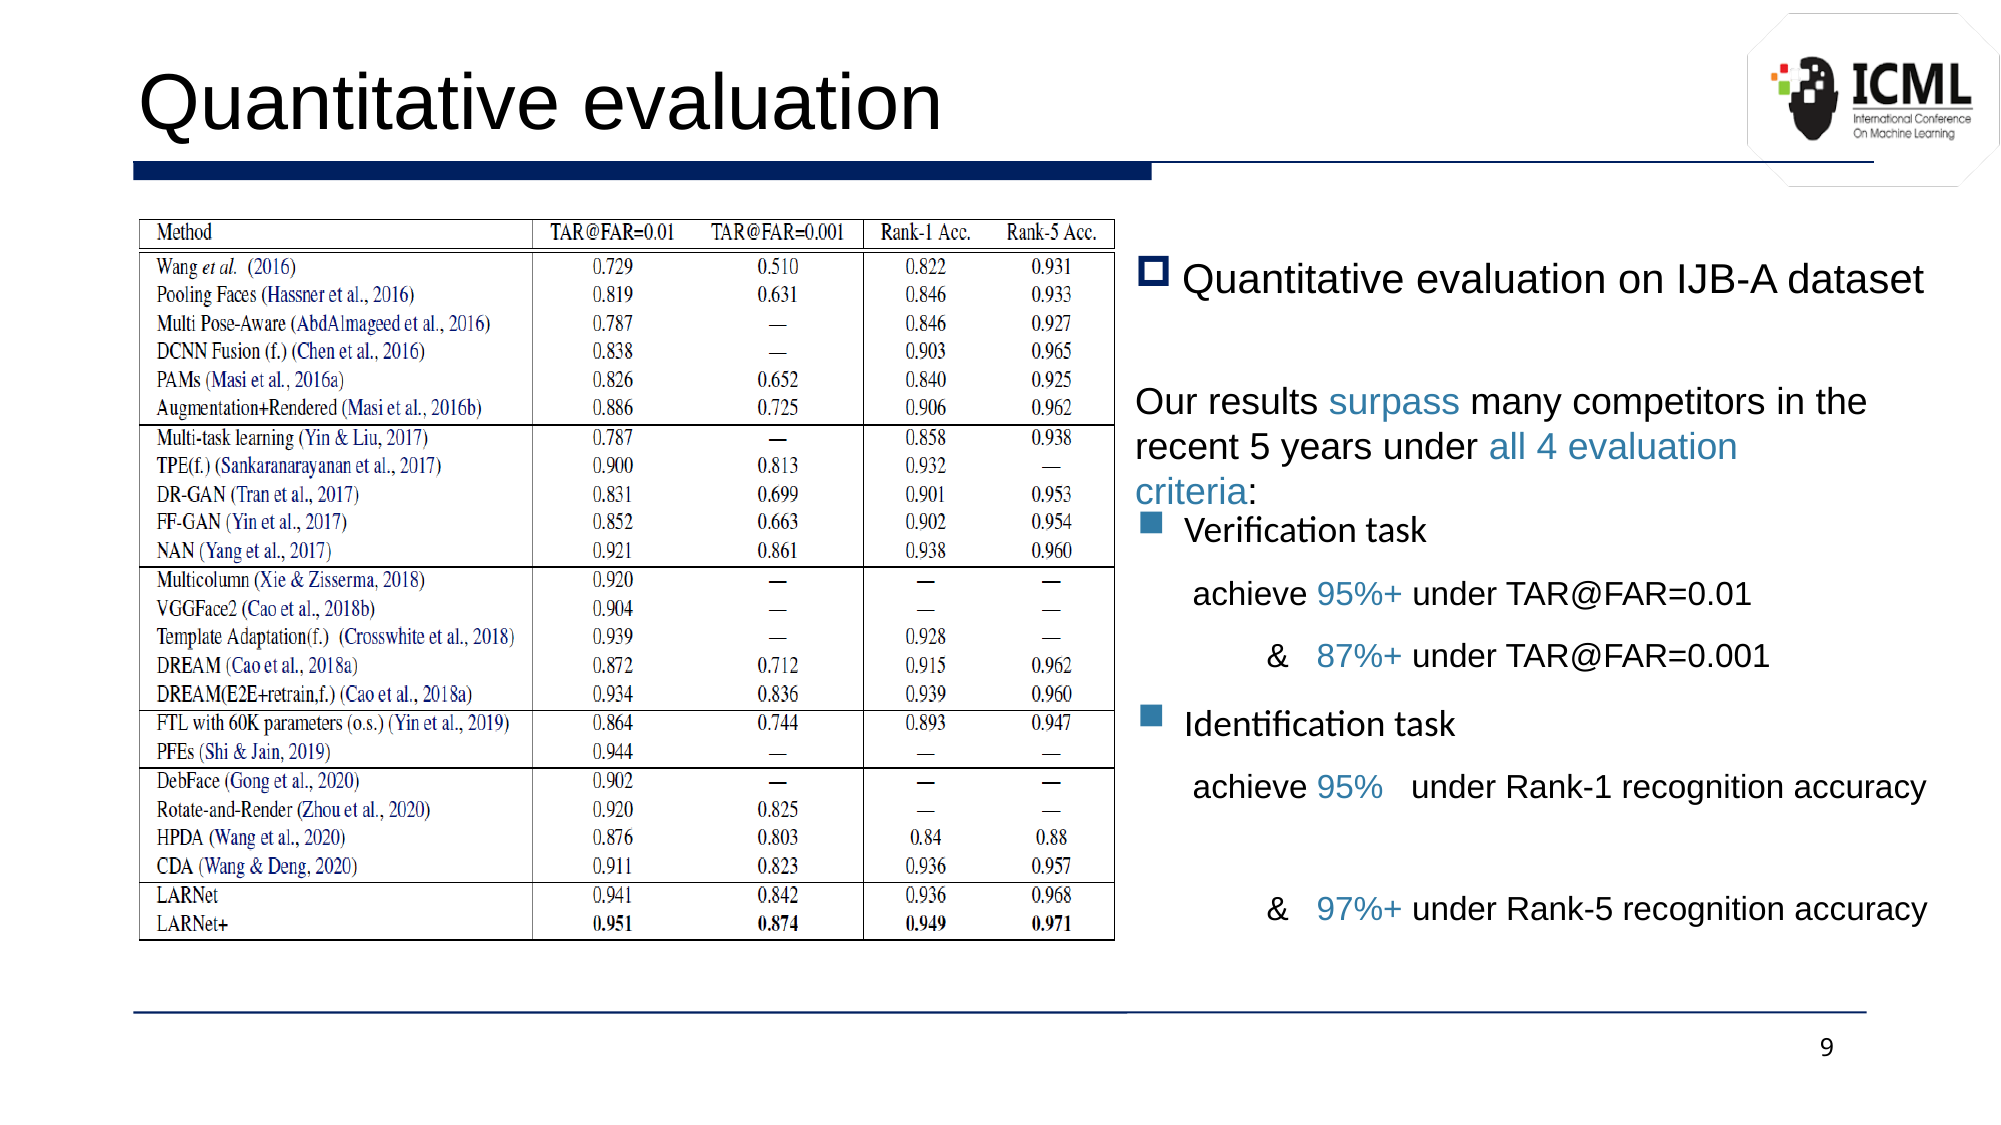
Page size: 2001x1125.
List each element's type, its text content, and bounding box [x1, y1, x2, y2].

title Quantitative evaluation [138, 50, 1646, 147]
text_box Verification task achieve 95%+ under TAR@FAR=0.01 & 87%+ under TAR@FAR=0.001 Identification task achieve 95% under Rank-1 recognition accuracy & 97%+ under Rank-5 recognition accuracy [1120, 475, 1968, 1005]
picture [1727, 3, 2001, 198]
picture [119, 218, 1137, 956]
text_box Quantitative evaluation on IJB-A dataset [1141, 244, 1968, 310]
text_box 9 [1813, 1029, 1858, 1066]
text_box Our results surpass many competitors in the recent 5 years under all 4 evaluation criteria: [1141, 369, 1884, 475]
